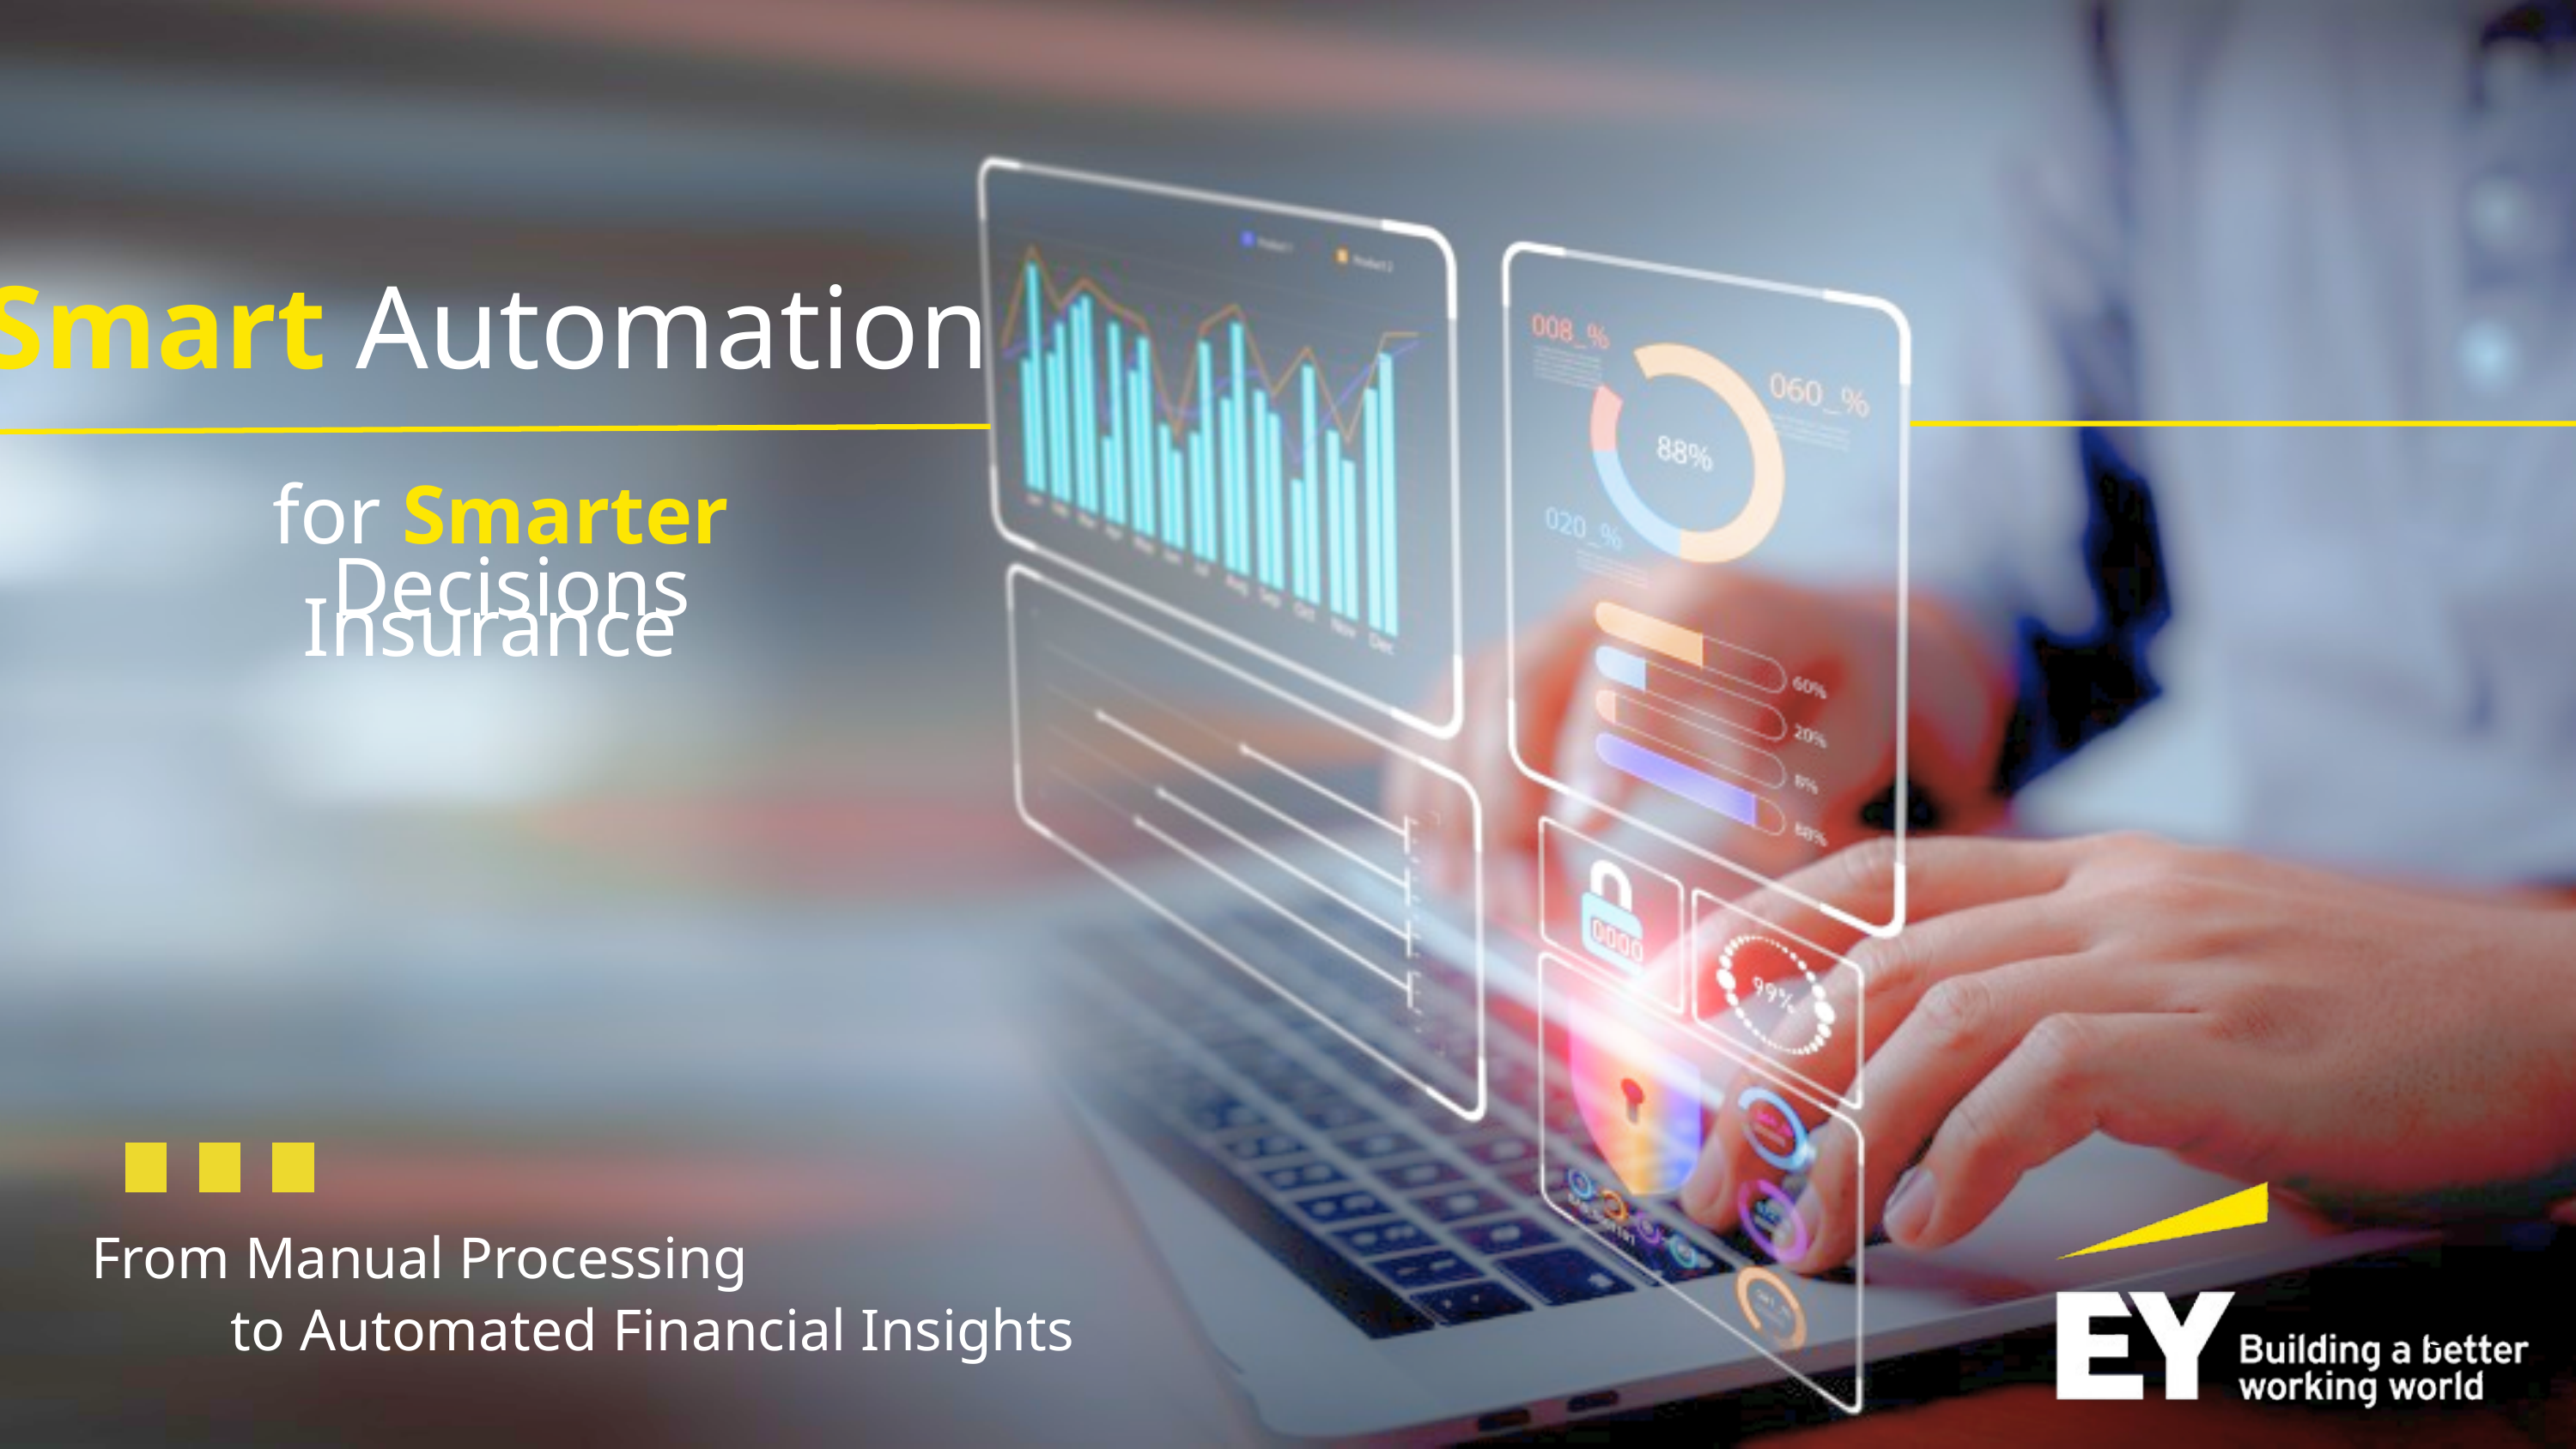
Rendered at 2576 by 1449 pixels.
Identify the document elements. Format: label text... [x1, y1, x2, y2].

text_box From Manual Processing [75, 1210, 780, 1290]
text_box [0, 0, 2576, 1449]
text_box Smart Automation [0, 231, 1034, 551]
text_box Page 1 [2385, 1296, 2500, 1348]
text_box [2032, 1167, 2552, 1428]
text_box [125, 1143, 167, 1192]
text_box Decisions [304, 519, 697, 633]
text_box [272, 1143, 314, 1192]
text_box to Automated Financial Insights [219, 1282, 1086, 1362]
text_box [198, 1143, 241, 1192]
text_box for Smarter Insurance [77, 447, 924, 672]
